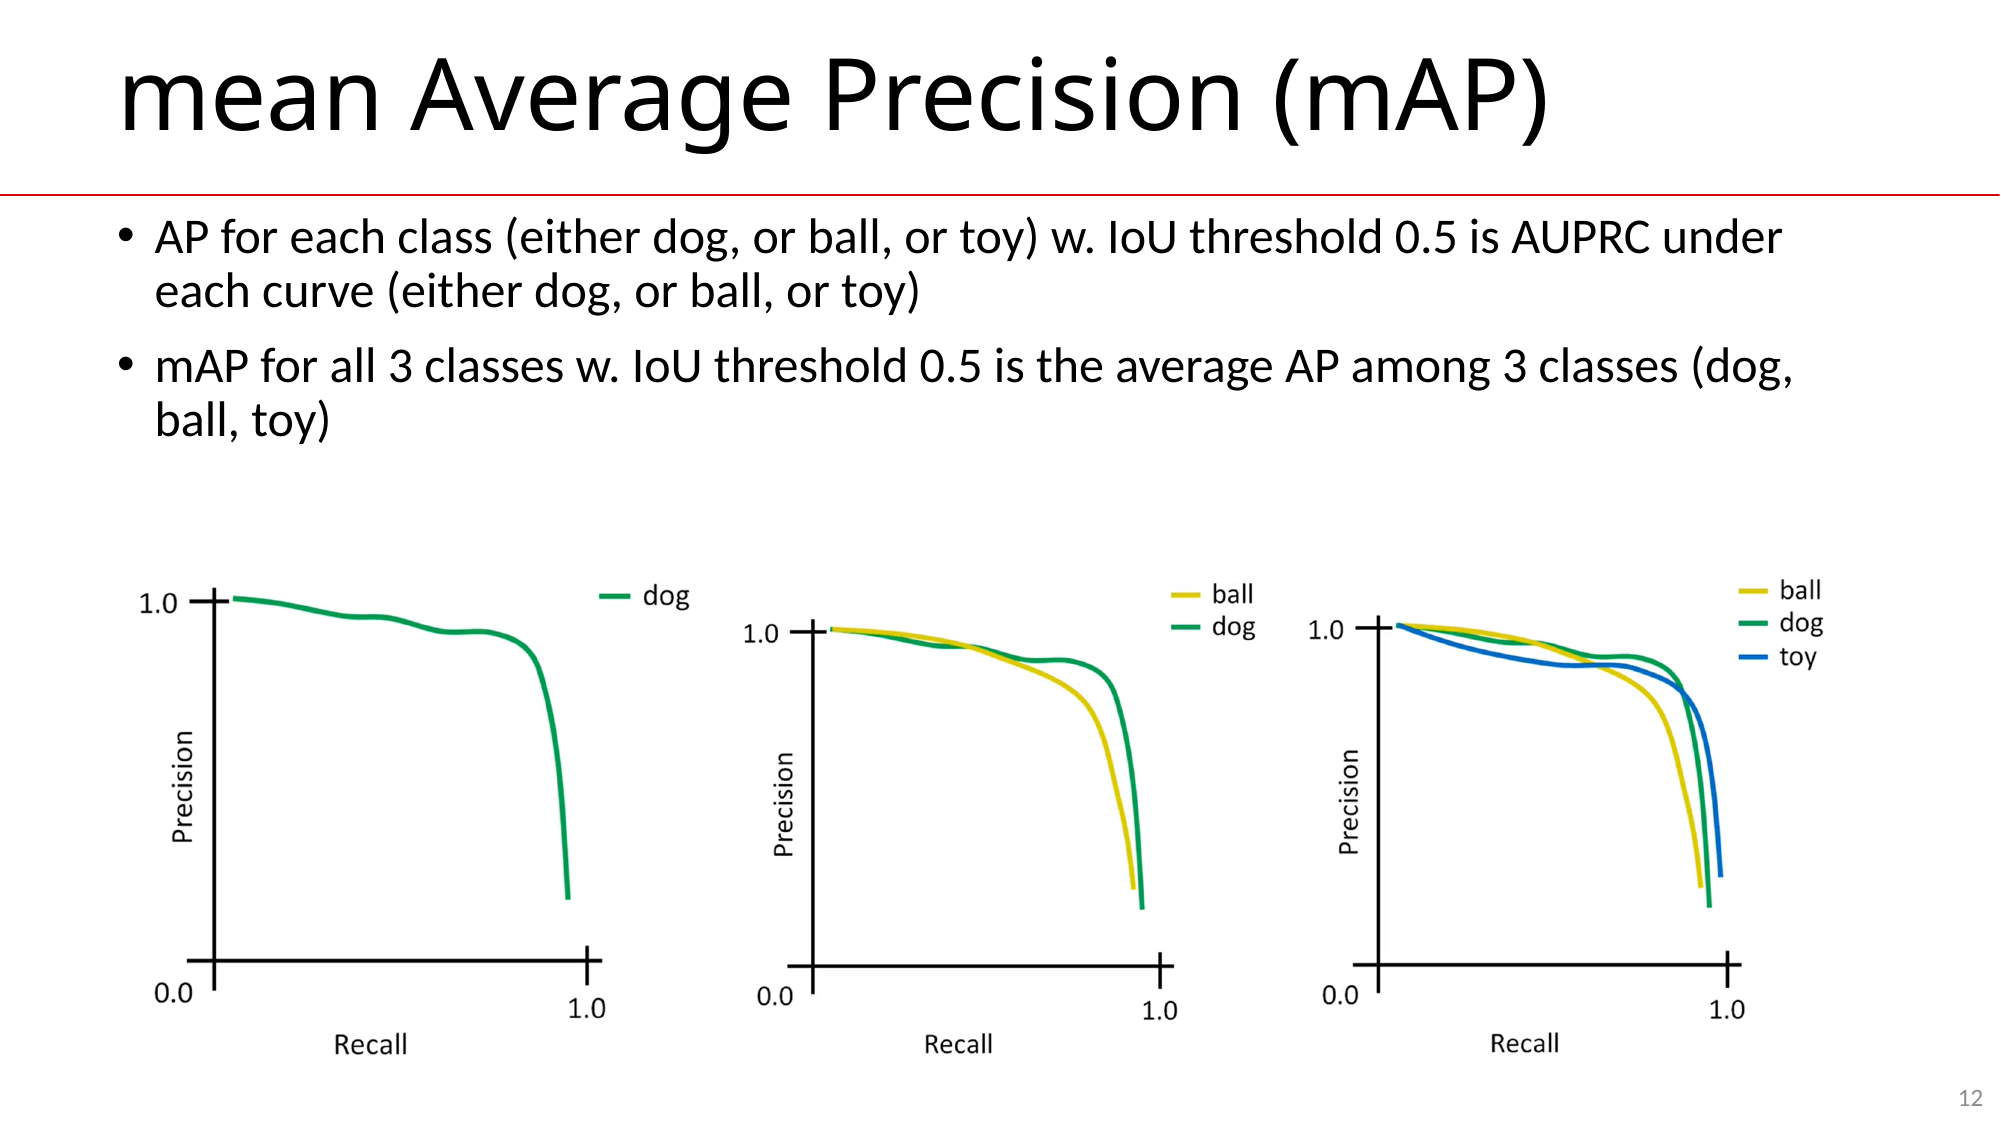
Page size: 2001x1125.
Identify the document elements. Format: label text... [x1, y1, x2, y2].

picture [743, 575, 1257, 1056]
picture [1308, 575, 1825, 1056]
picture [139, 575, 692, 1056]
title mean Average Precision (mAP) [102, 10, 1899, 186]
slide_number 12 [1548, 1066, 1999, 1125]
